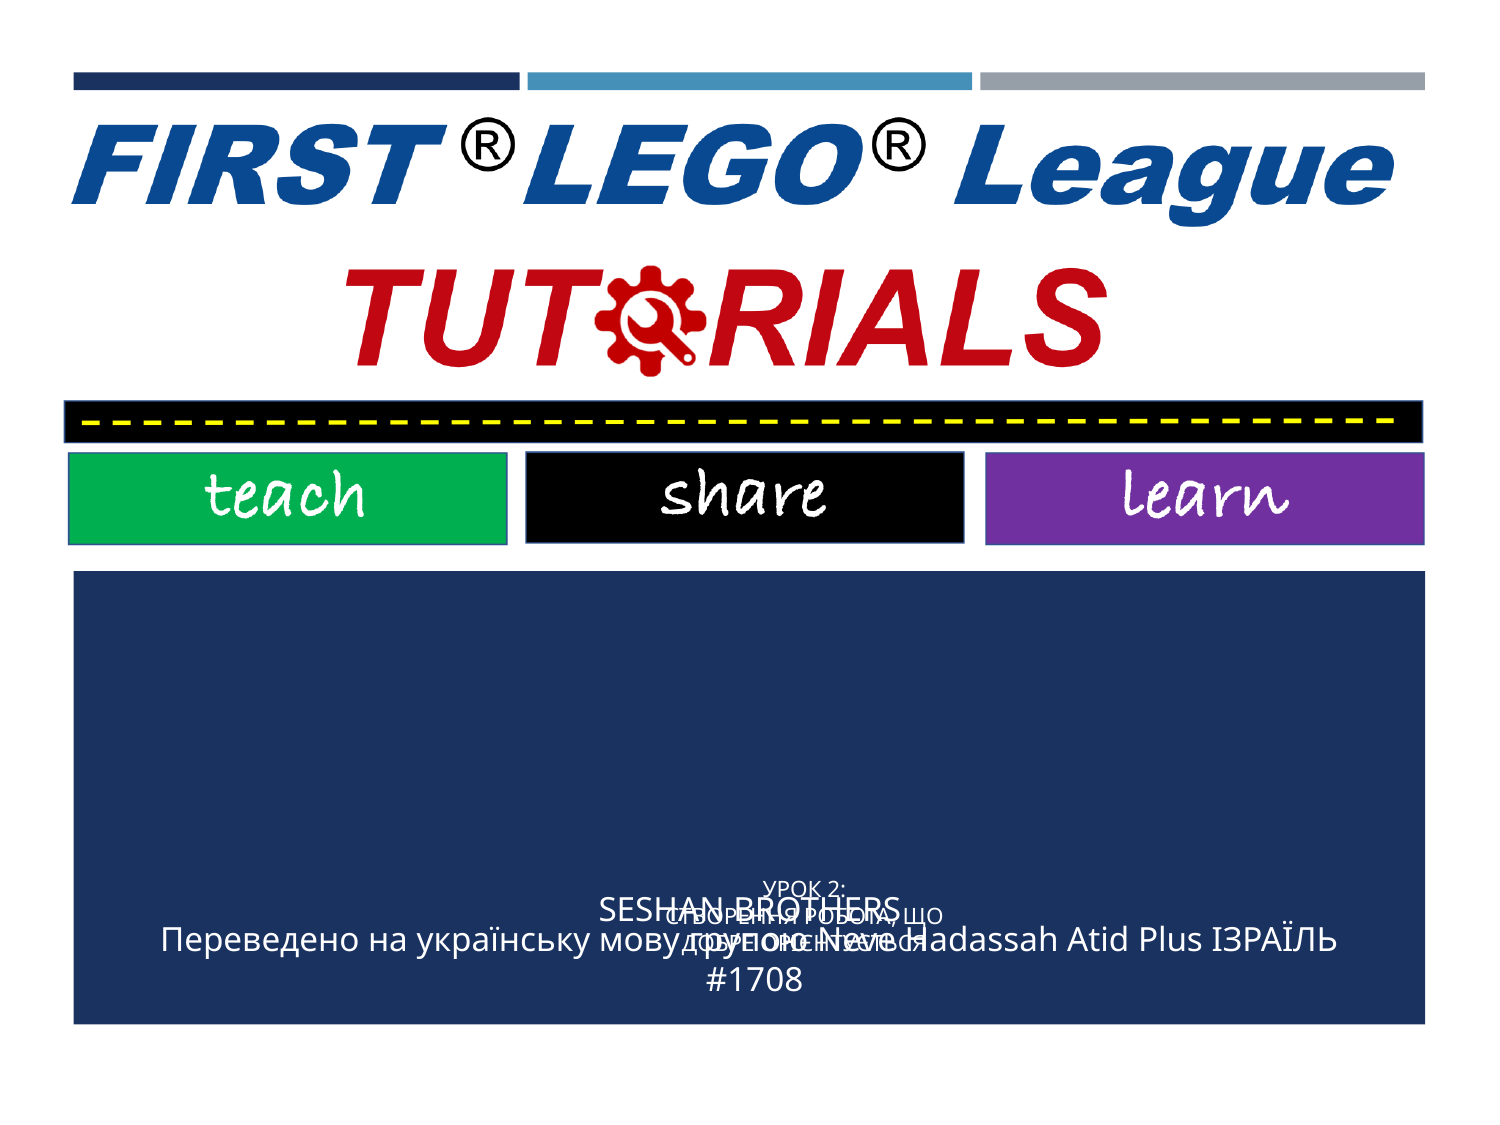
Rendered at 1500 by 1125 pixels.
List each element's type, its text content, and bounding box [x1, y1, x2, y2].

picture [54, 92, 1448, 571]
subtitle SESHAN BROTHERS [94, 880, 1406, 978]
text_box Переведено на українську мову групою Neve Hadassah Atid Plus ІЗРАЇЛЬ #1708 [103, 903, 1406, 1014]
title УРОК 2: СТВОРЕННЯ РОБОТА, ЩО ДОБРЕ ОРІЄНТУЄТЬСЯ [149, 867, 1460, 965]
